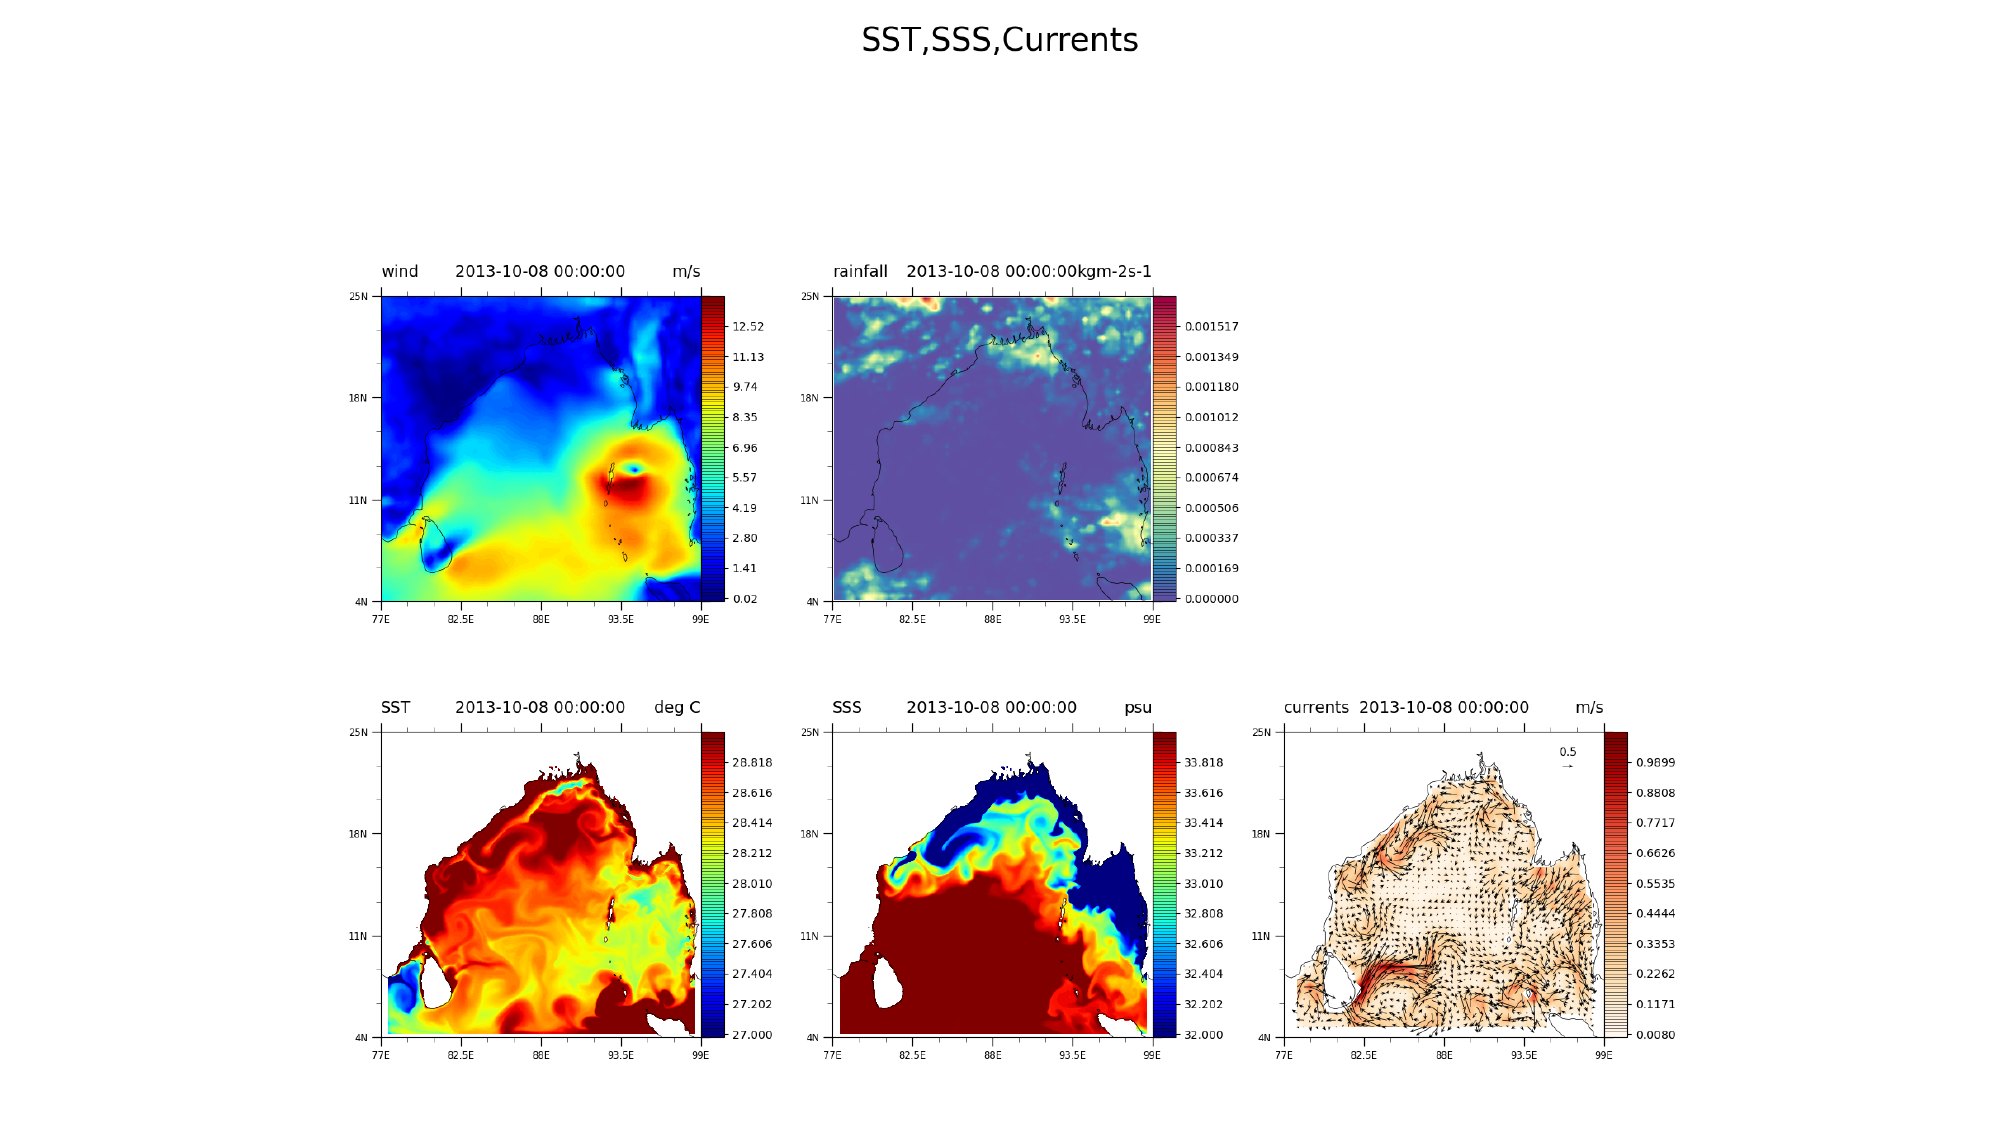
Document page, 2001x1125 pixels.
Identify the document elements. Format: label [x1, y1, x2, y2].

picture [174, 0, 1825, 1125]
